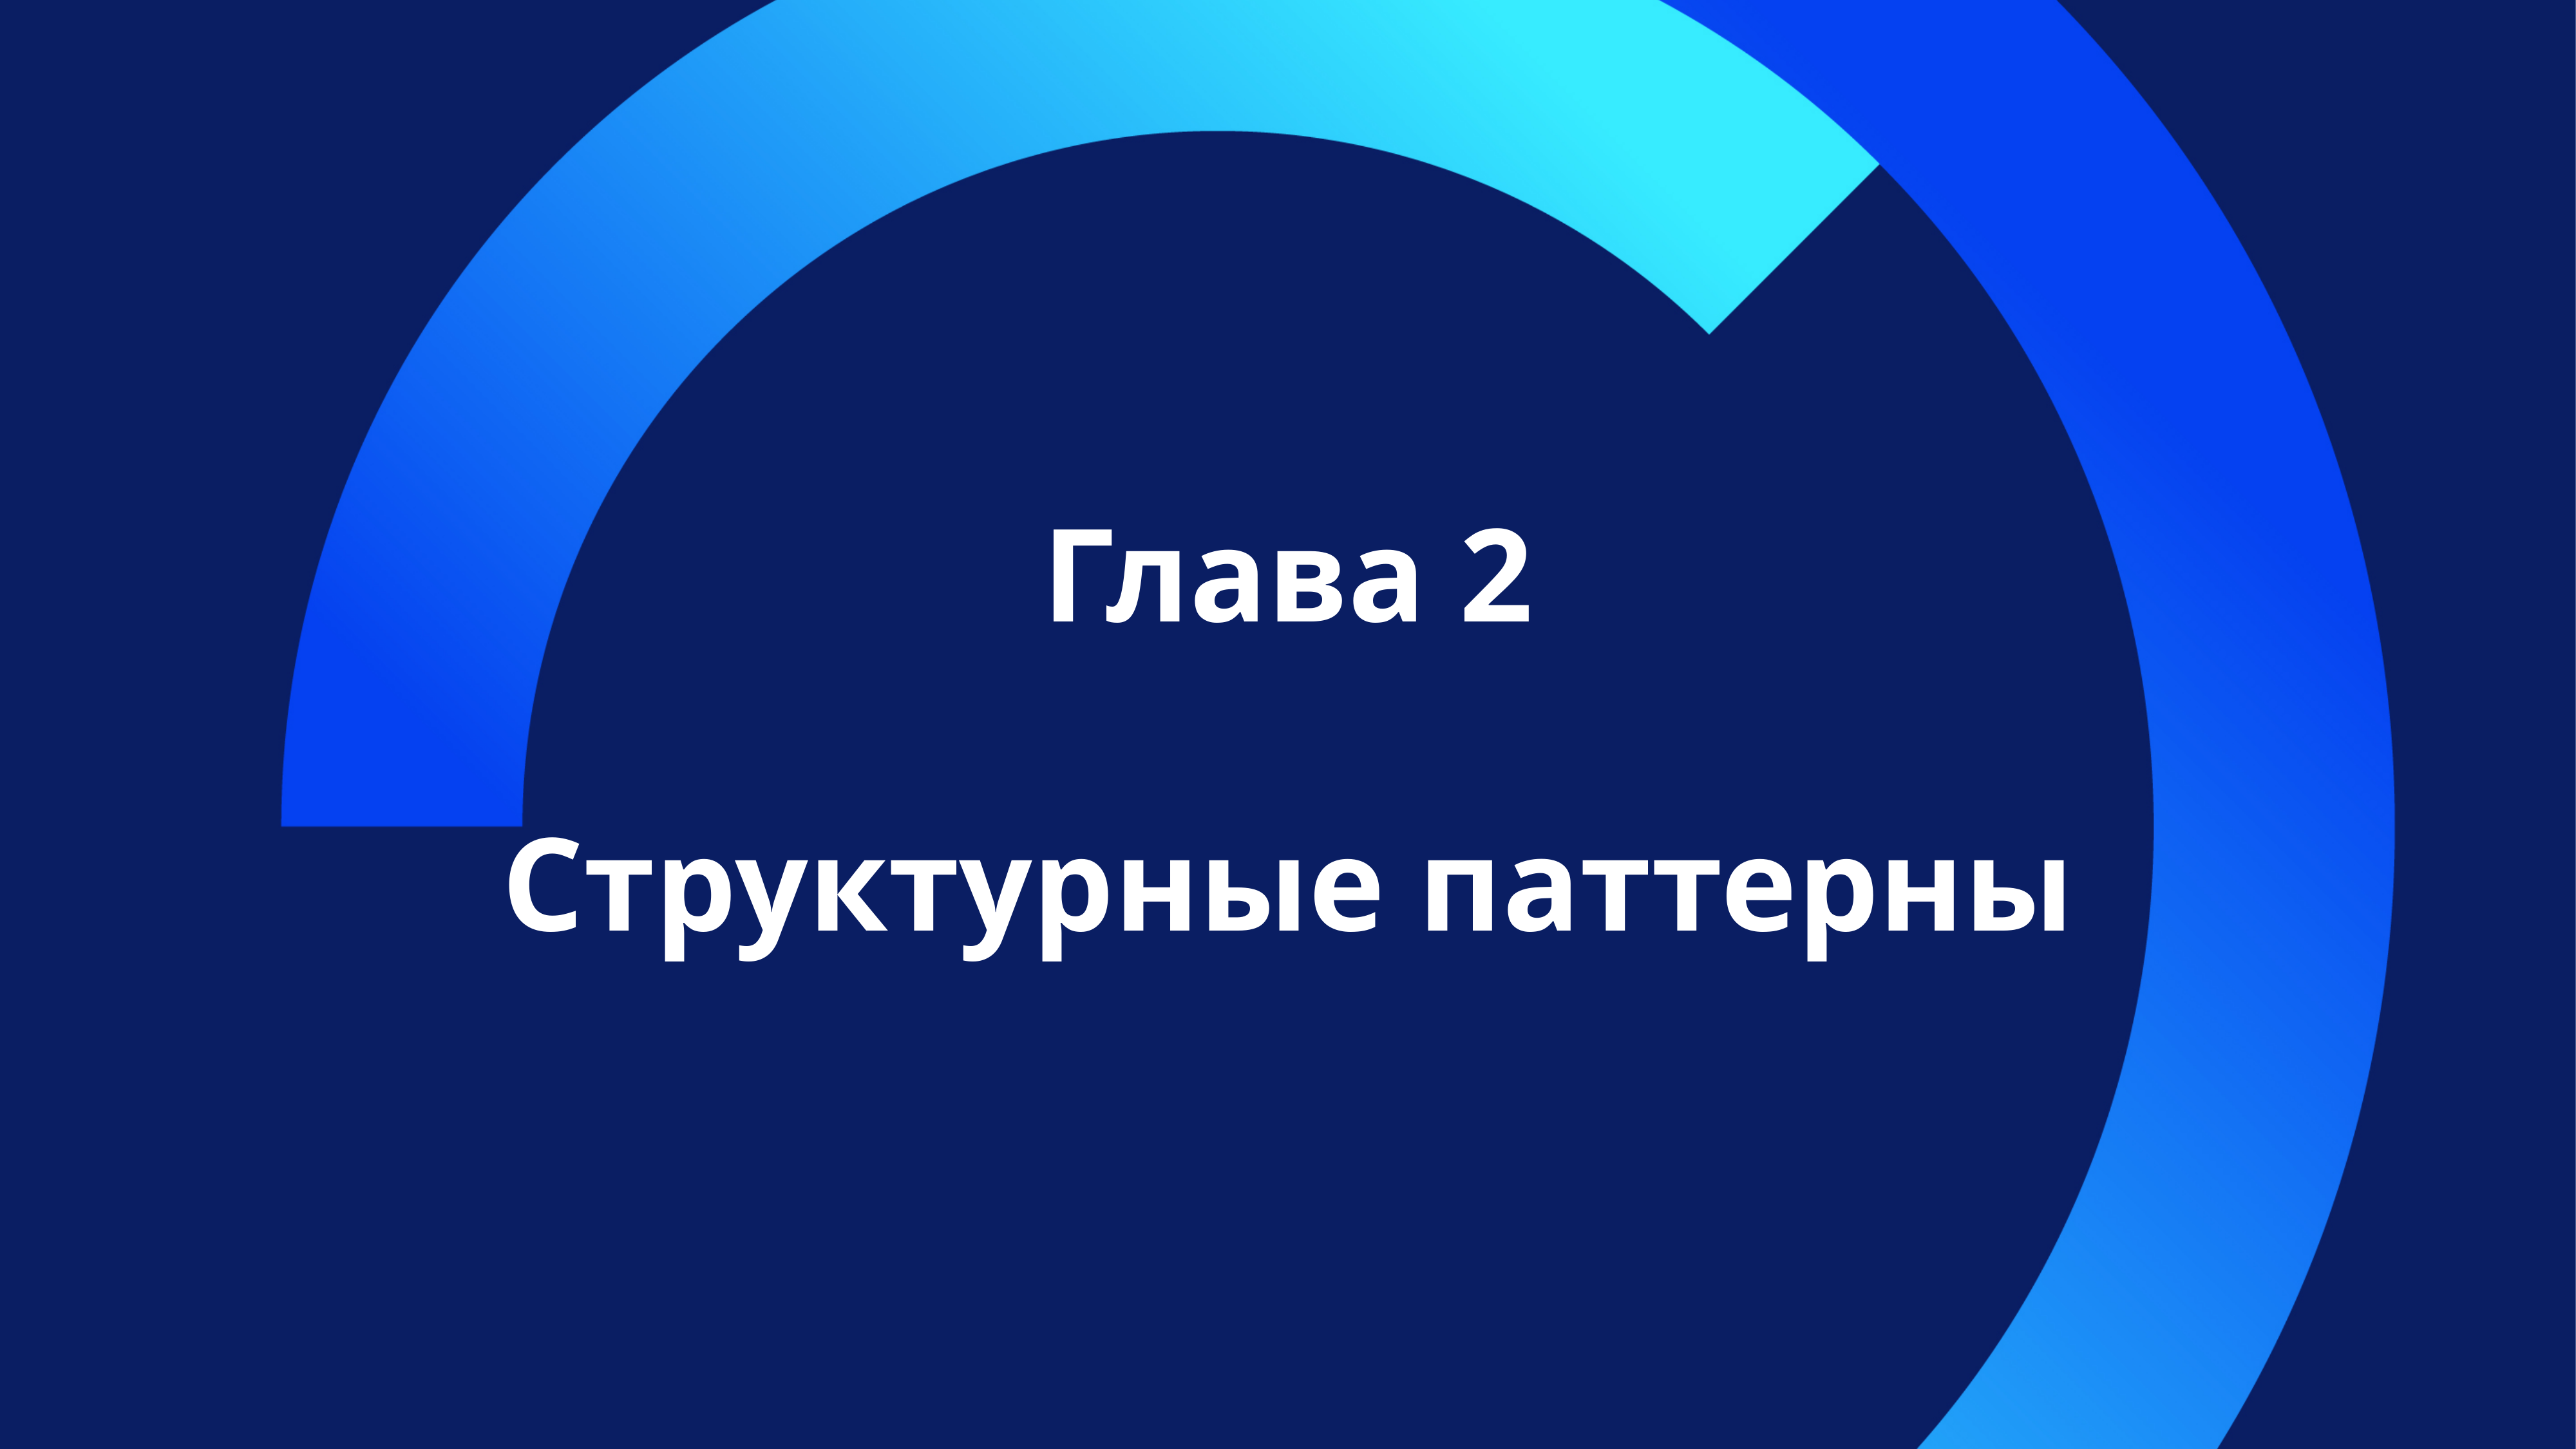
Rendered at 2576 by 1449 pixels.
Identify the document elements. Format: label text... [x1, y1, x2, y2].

title Глава 2 Структурные паттерны [472, 366, 2104, 1083]
picture [0, 0, 2576, 1449]
